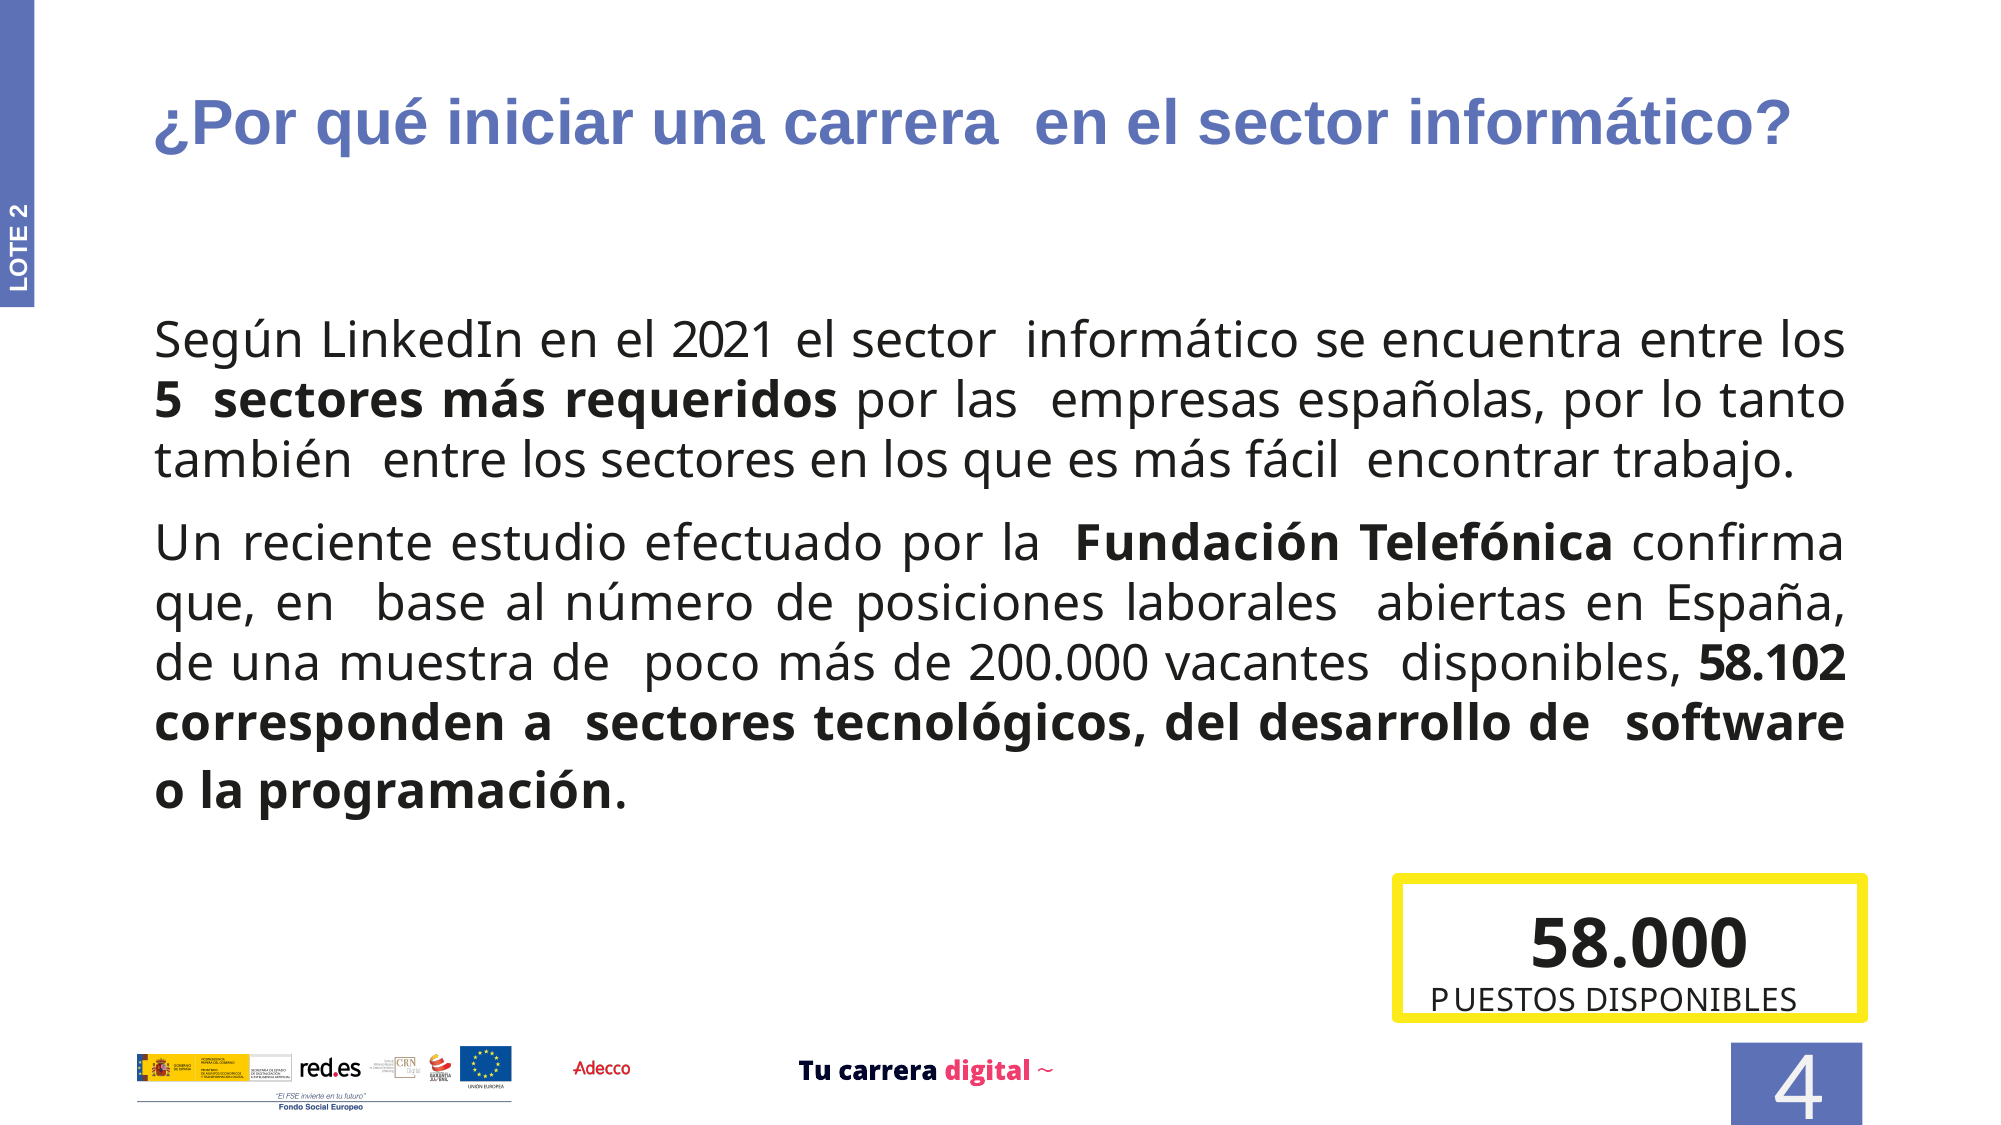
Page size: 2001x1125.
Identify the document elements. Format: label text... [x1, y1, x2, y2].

text_box 4 [1757, 1012, 1839, 1125]
title ¿Por qué iniciar una carrera en el sector informático? [137, 71, 1863, 253]
text_box 58.000 PUESTOS DISPONIBLES [1397, 878, 1863, 1019]
list Según LinkedIn en el 2021 el sector informático se encuentra entre los 5 sectores más requeridos por las empresas españolas, por lo tanto también entre los sectores en los que es más fácil encontrar trabajo. Un reciente estudio efectuado por la Fundación Telefónica conﬁrma que, en base al número de posiciones laborales abiertas en España, de una muestra de poco más de 200.000 vacantes disponibles, 58.102 corresponden a sectores tecnológicos, del desarrollo de software o la programación. [137, 299, 1863, 1014]
picture [137, 1046, 630, 1111]
